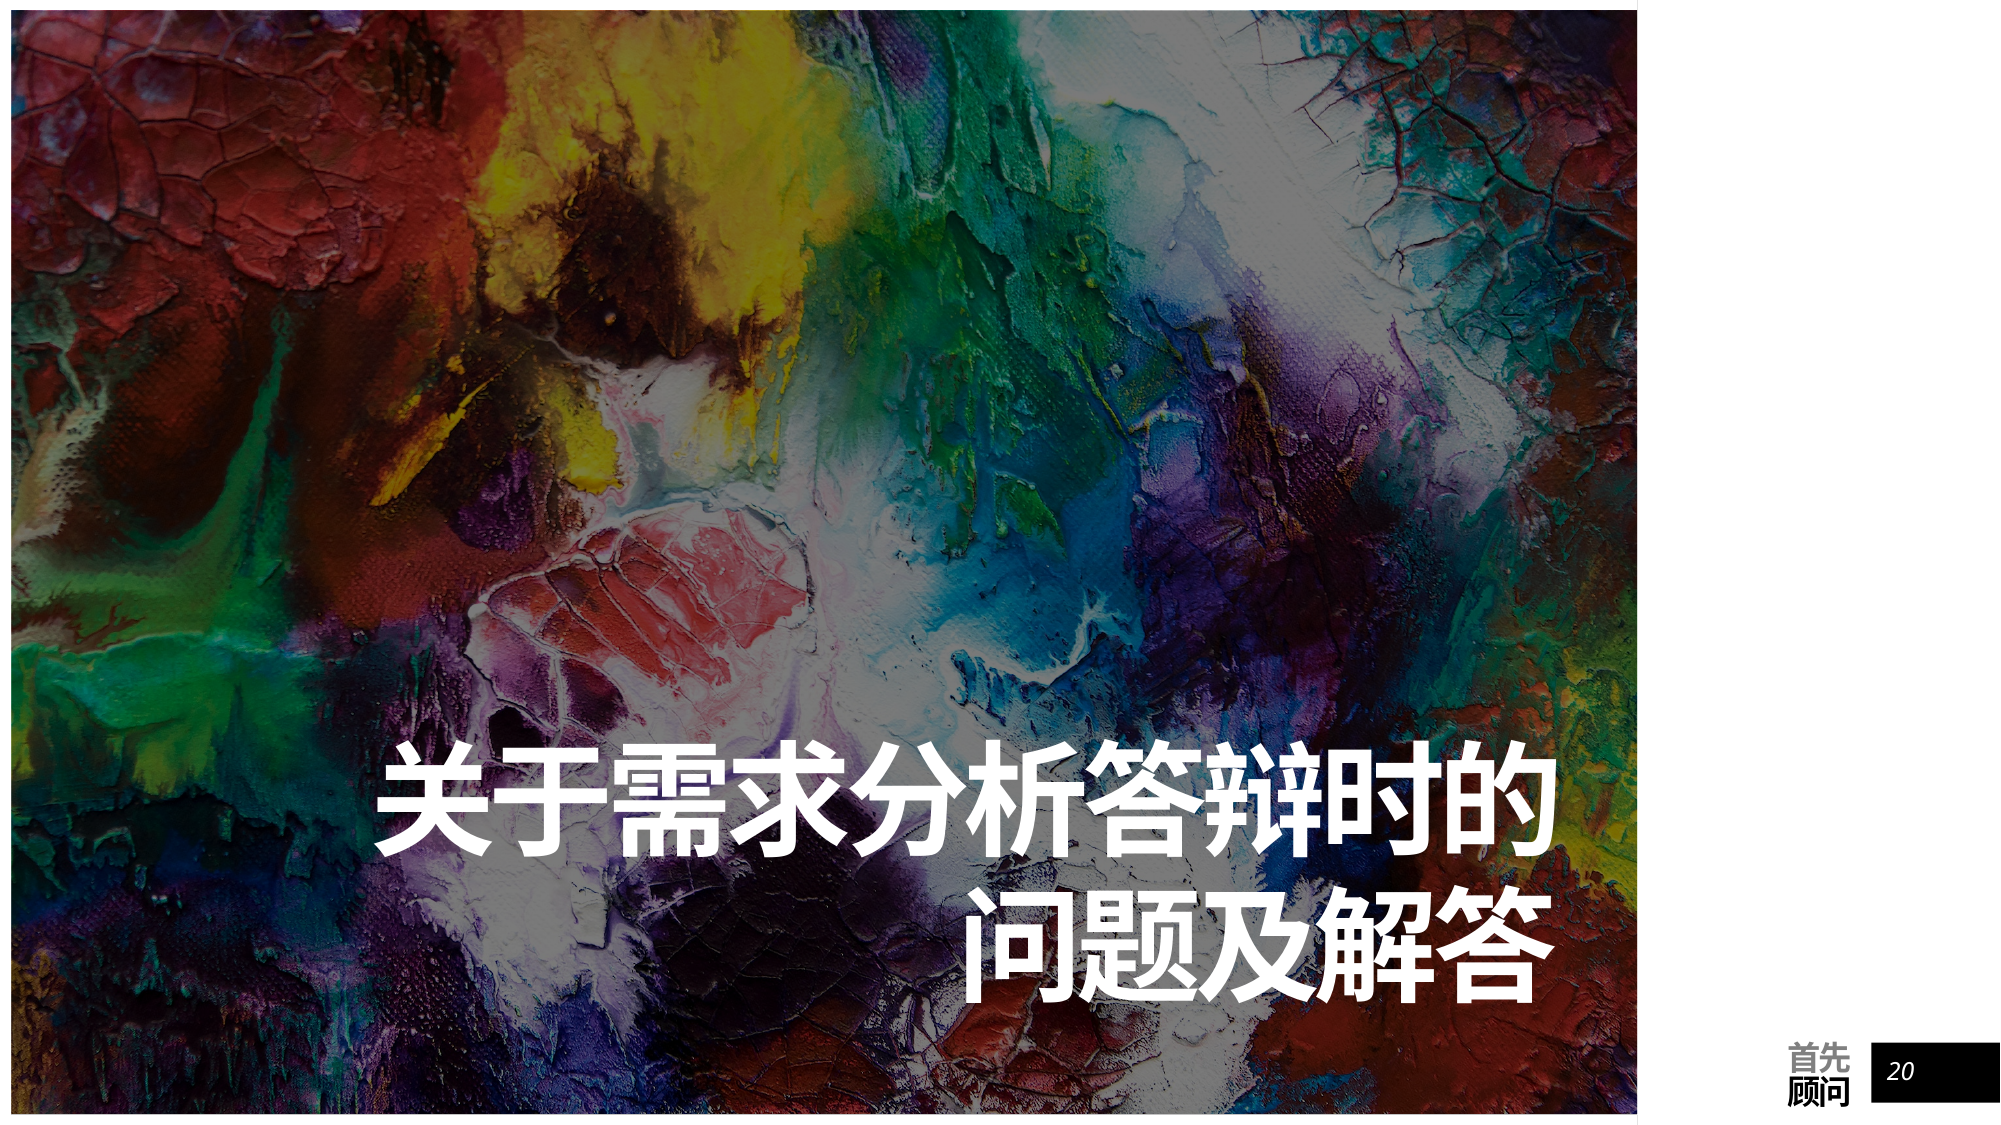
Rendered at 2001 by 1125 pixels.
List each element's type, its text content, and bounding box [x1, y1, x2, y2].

picture [11, 10, 1638, 1114]
slide_number 20 [1877, 1050, 1924, 1096]
